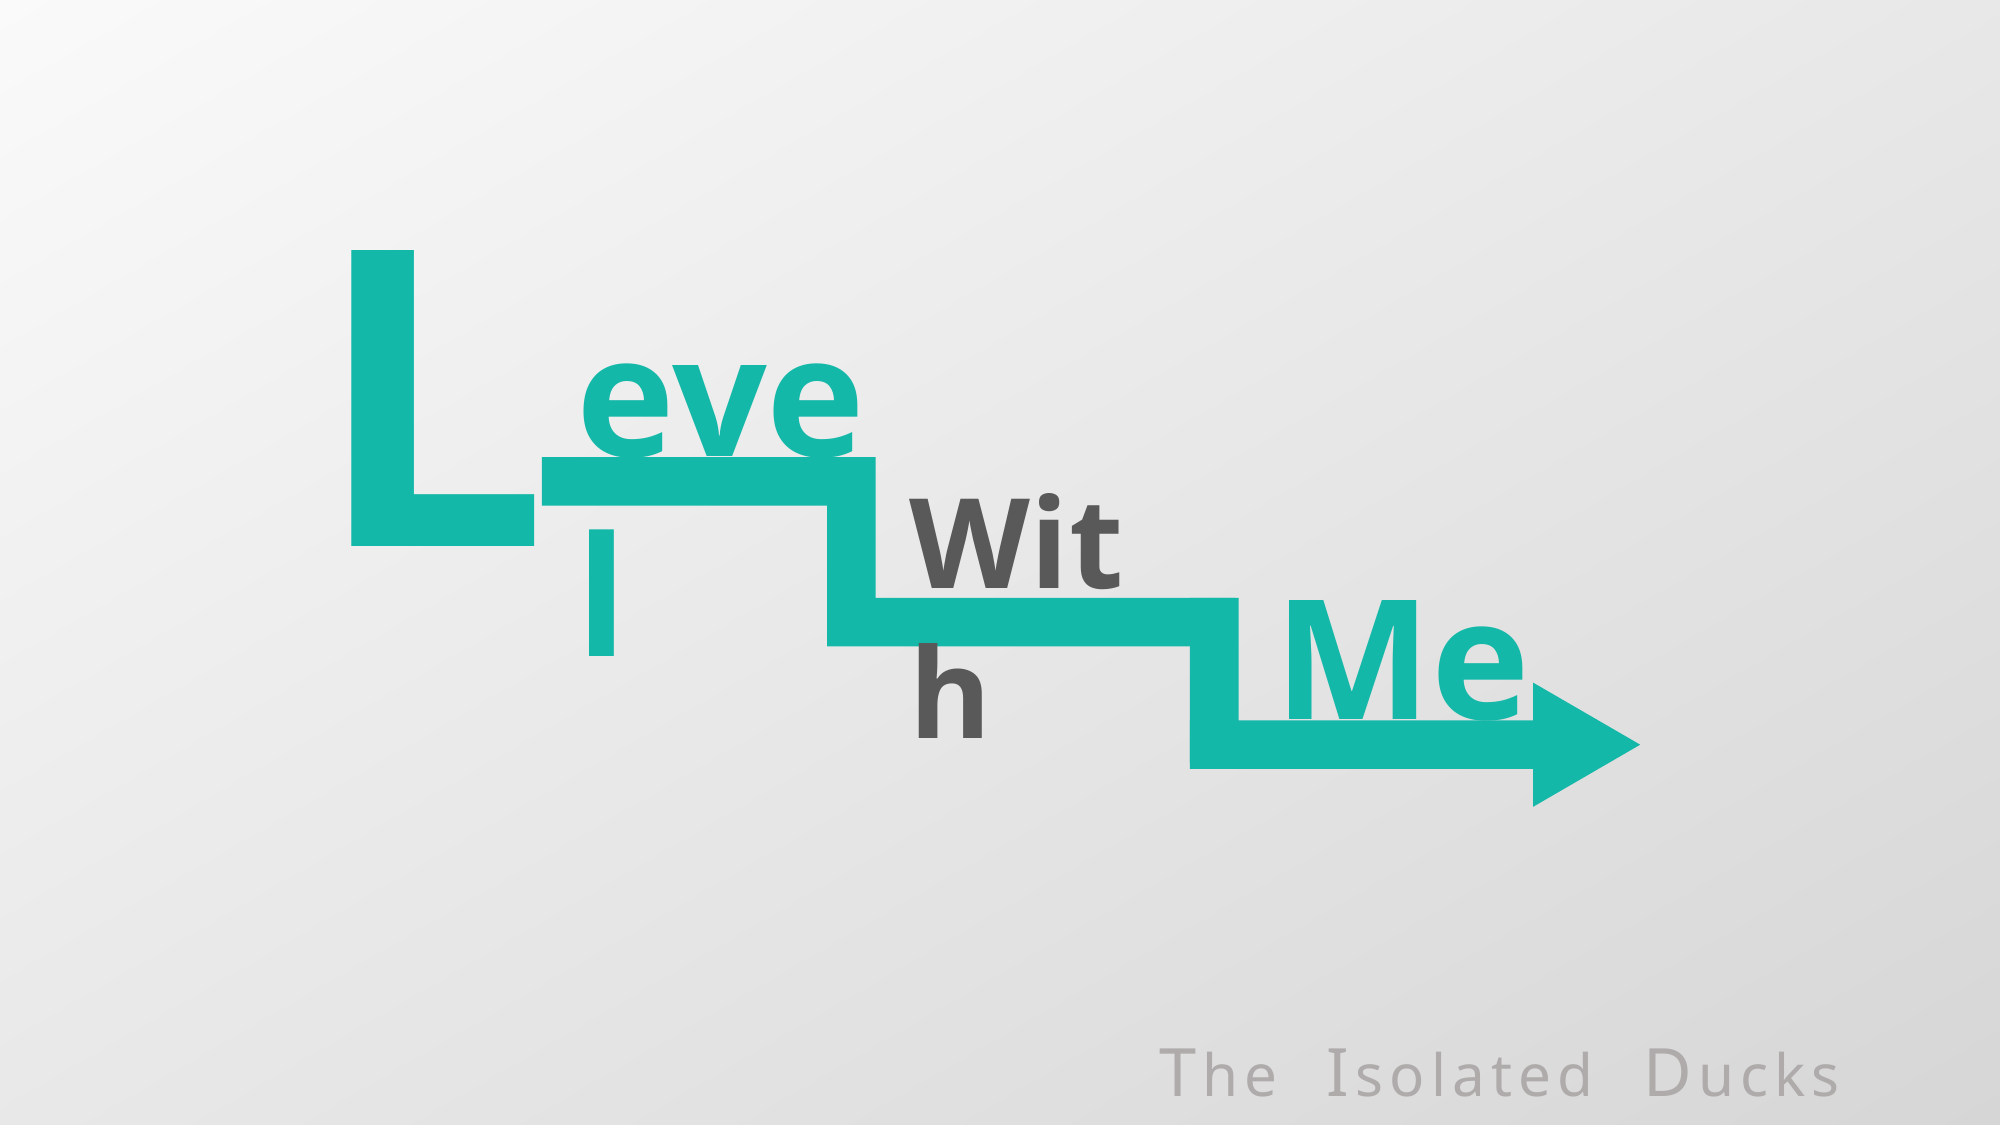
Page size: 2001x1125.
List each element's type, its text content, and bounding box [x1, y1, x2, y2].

text_box The Isolated Ducks [1144, 1022, 1998, 1118]
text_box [299, 124, 1701, 807]
